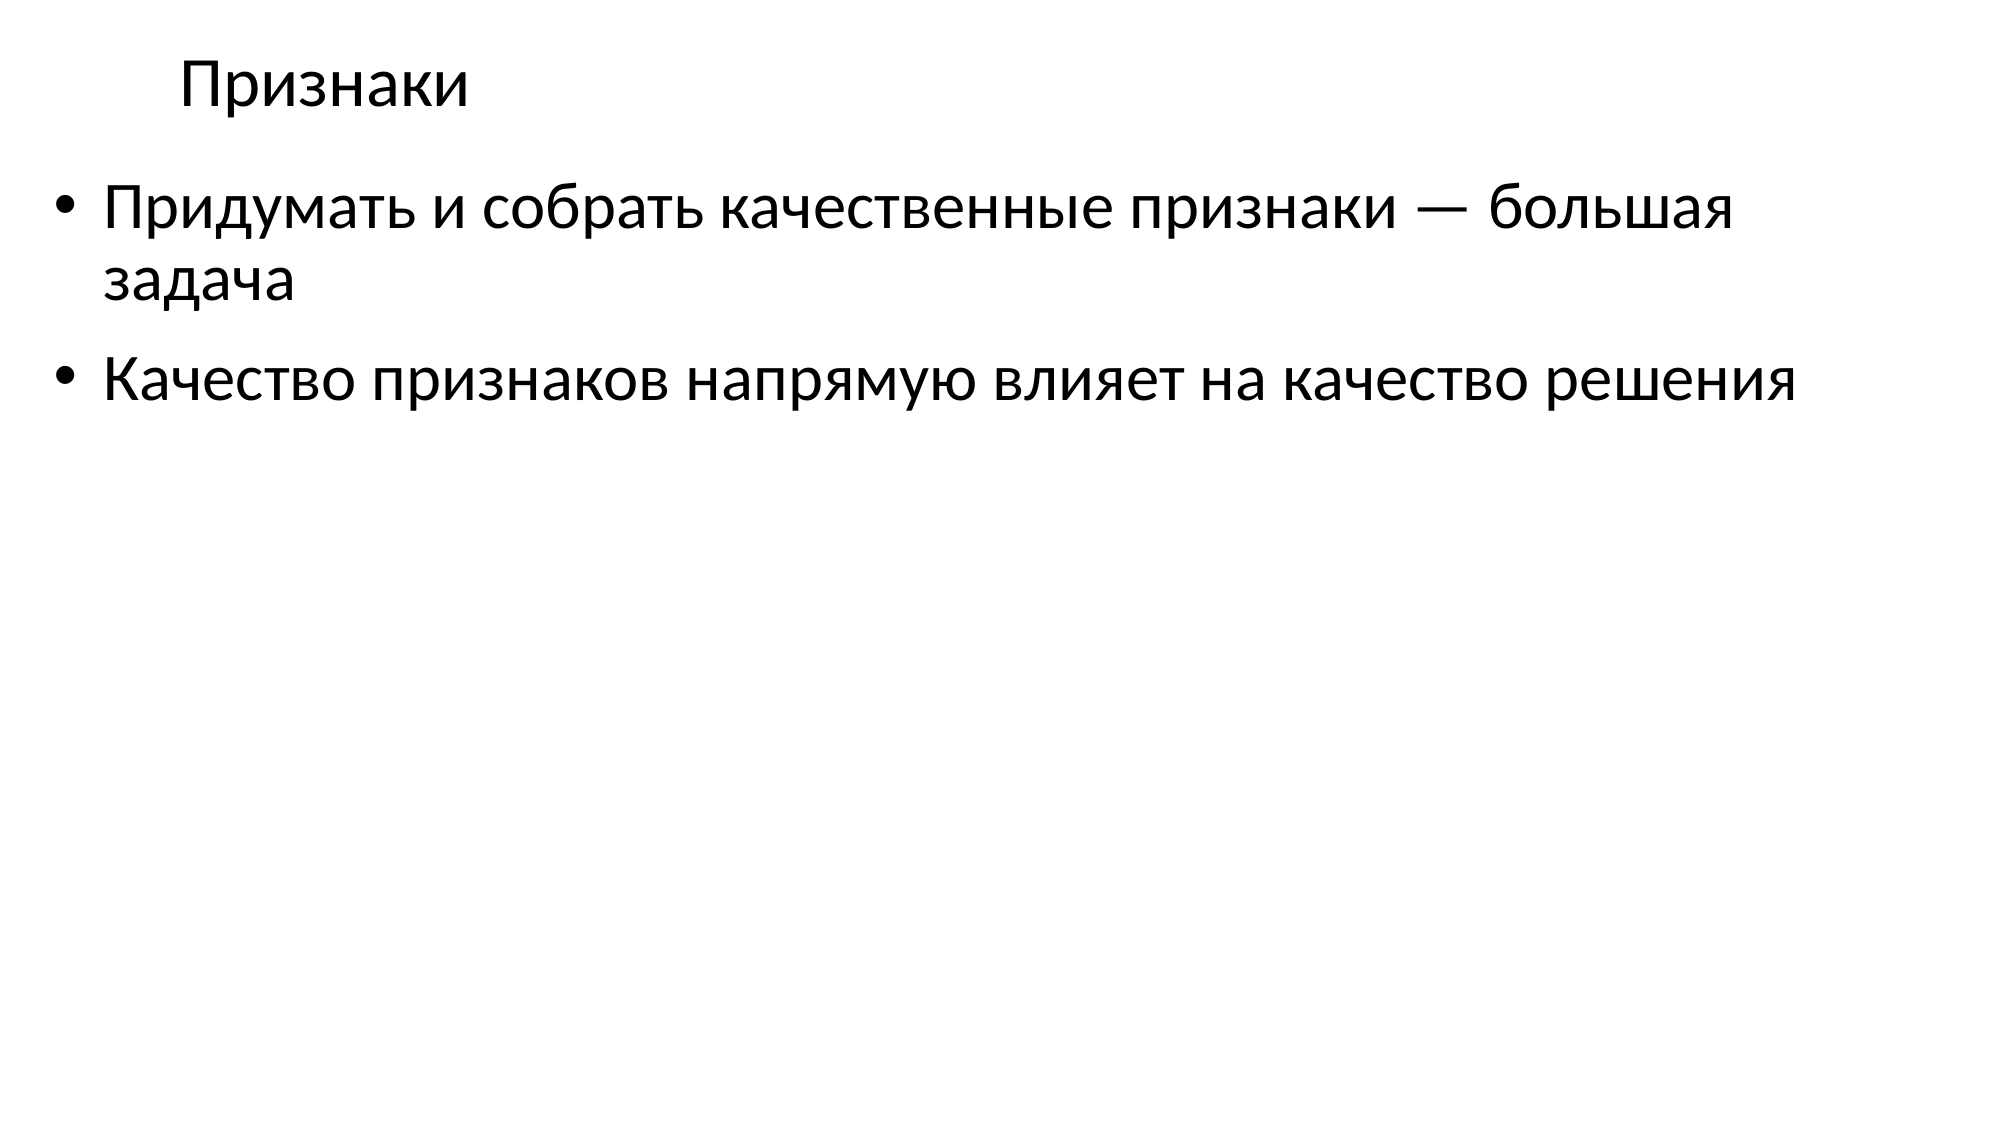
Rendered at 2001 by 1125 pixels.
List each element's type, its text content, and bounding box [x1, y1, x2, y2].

title Признаки [164, 37, 1956, 127]
list Придумать и собрать качественные признаки — большая задача Качество признаков напрямую влияет на качество решения [38, 163, 1956, 1085]
